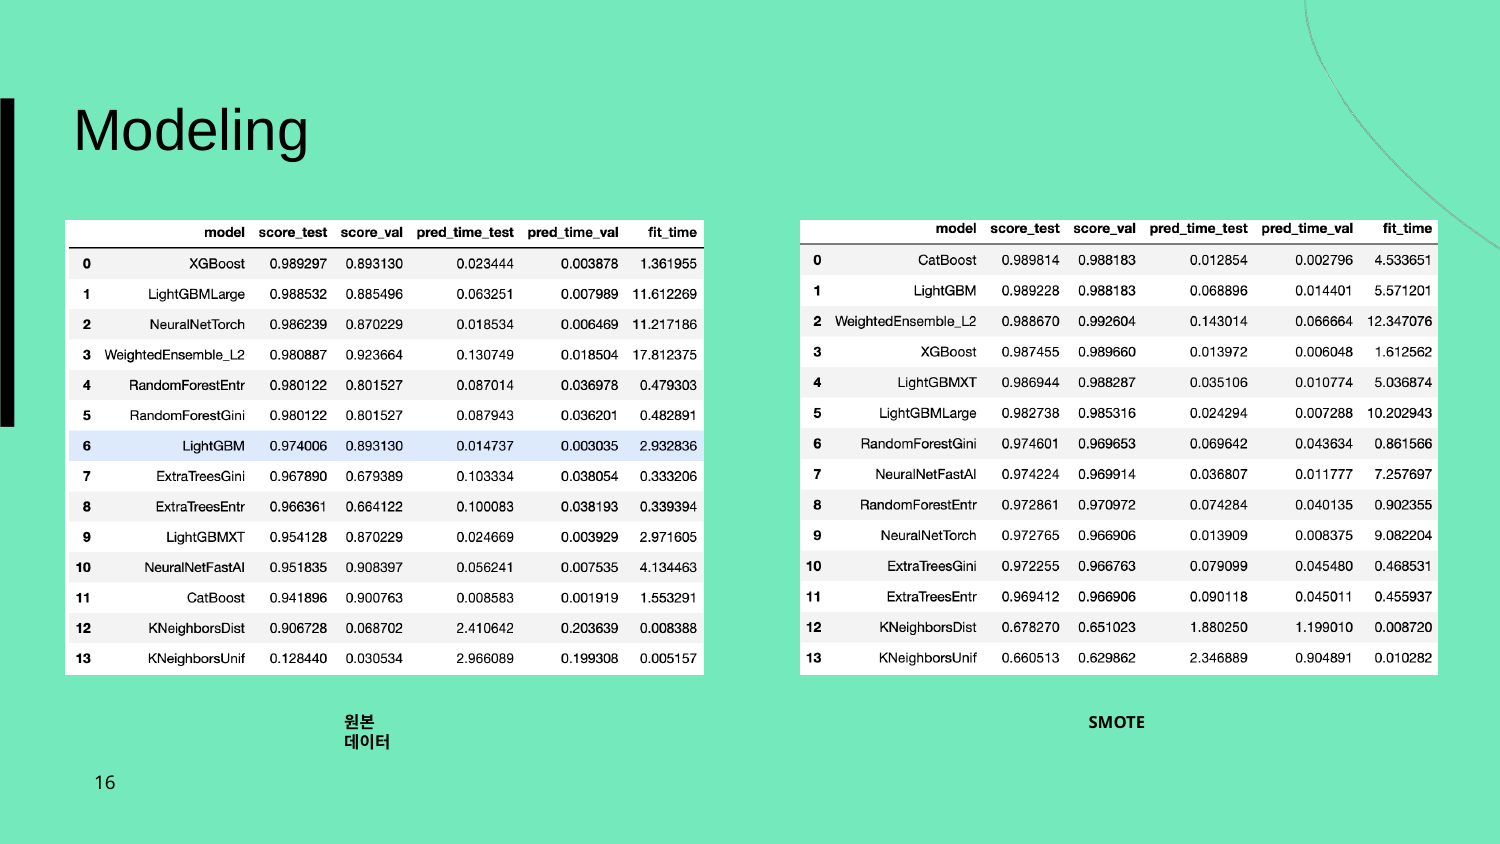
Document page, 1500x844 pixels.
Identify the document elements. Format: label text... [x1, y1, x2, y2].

text_box SMOTE [1081, 707, 1178, 736]
text_box 원본 데이터 [336, 707, 433, 756]
picture [0, 99, 705, 676]
picture [800, 0, 1500, 676]
text_box 16 [86, 767, 127, 798]
text_box Modeling [65, 88, 421, 166]
